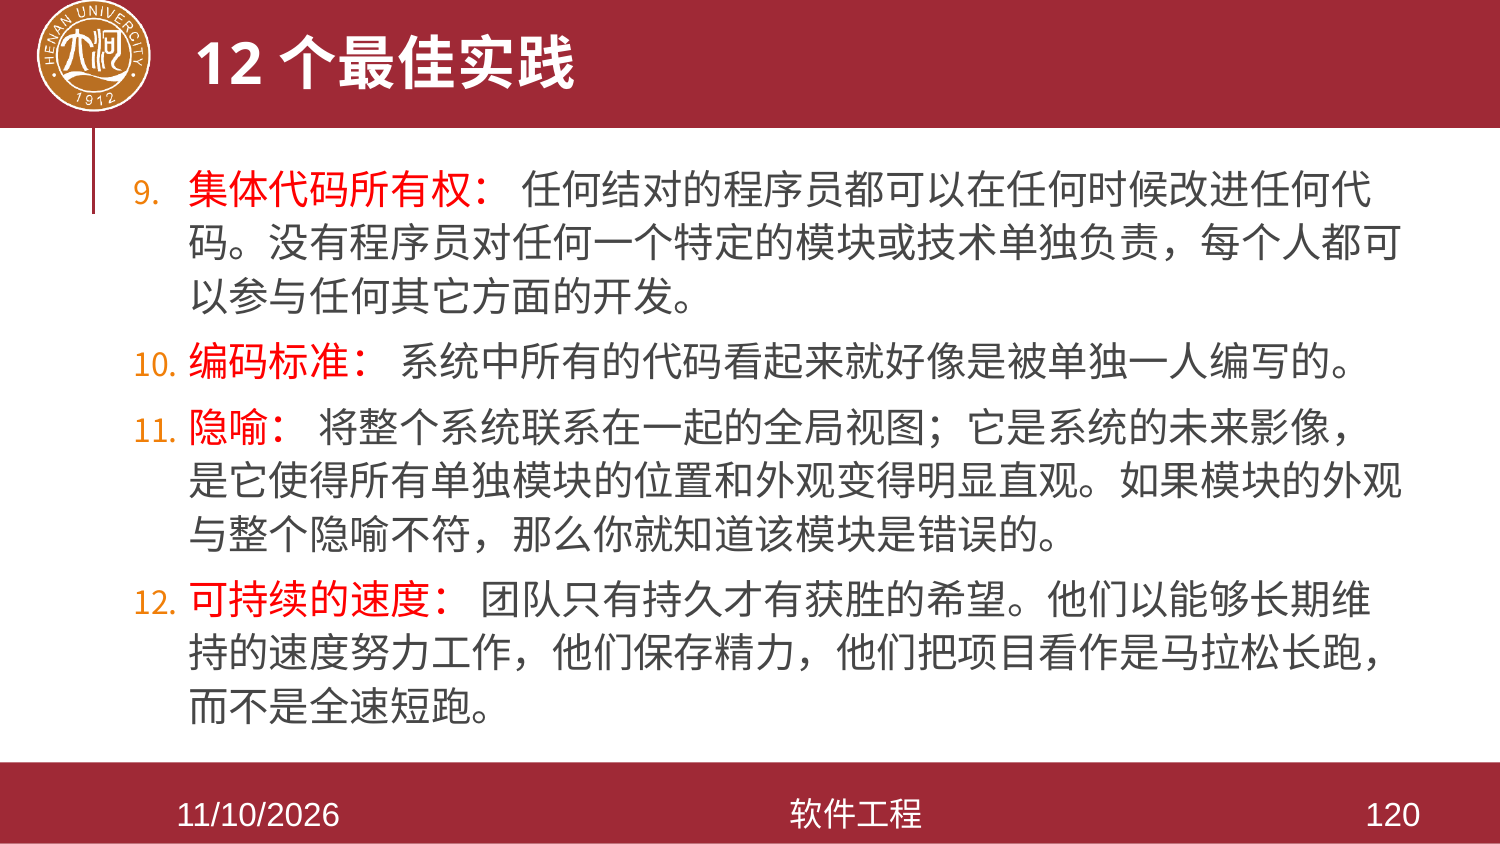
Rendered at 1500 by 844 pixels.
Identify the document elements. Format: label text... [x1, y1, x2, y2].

list 集体代码所有权： 任何结对的程序员都可以在任何时候改进任何代码。没有程序员对任何一个特定的模块或技术单独负责，每个人都可以参与任何其它方面的开发。 编码标准： 系统中所有的代码看起来就好像是被单独一人编写的。 隐喻： 将整个系统联系在一起的全局视图；它是系统的未来影像，是它使得所有单独模块的位置和外观变得明显直观。如果模块的外观与整个隐喻不符，那么你就知道该模块是错误的。 可持续的速度： 团队只有持久才有获胜的希望。他们以能够长期维持的速度努力工作，他们保存精力，他们把项目看作是马拉松长跑，而不是全速短跑。 [126, 151, 1411, 777]
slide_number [126, 796, 391, 830]
slide_number 120 [1333, 796, 1454, 830]
footer 软件工程 [391, 796, 1322, 830]
title 12个最佳实践 [179, 0, 1454, 136]
